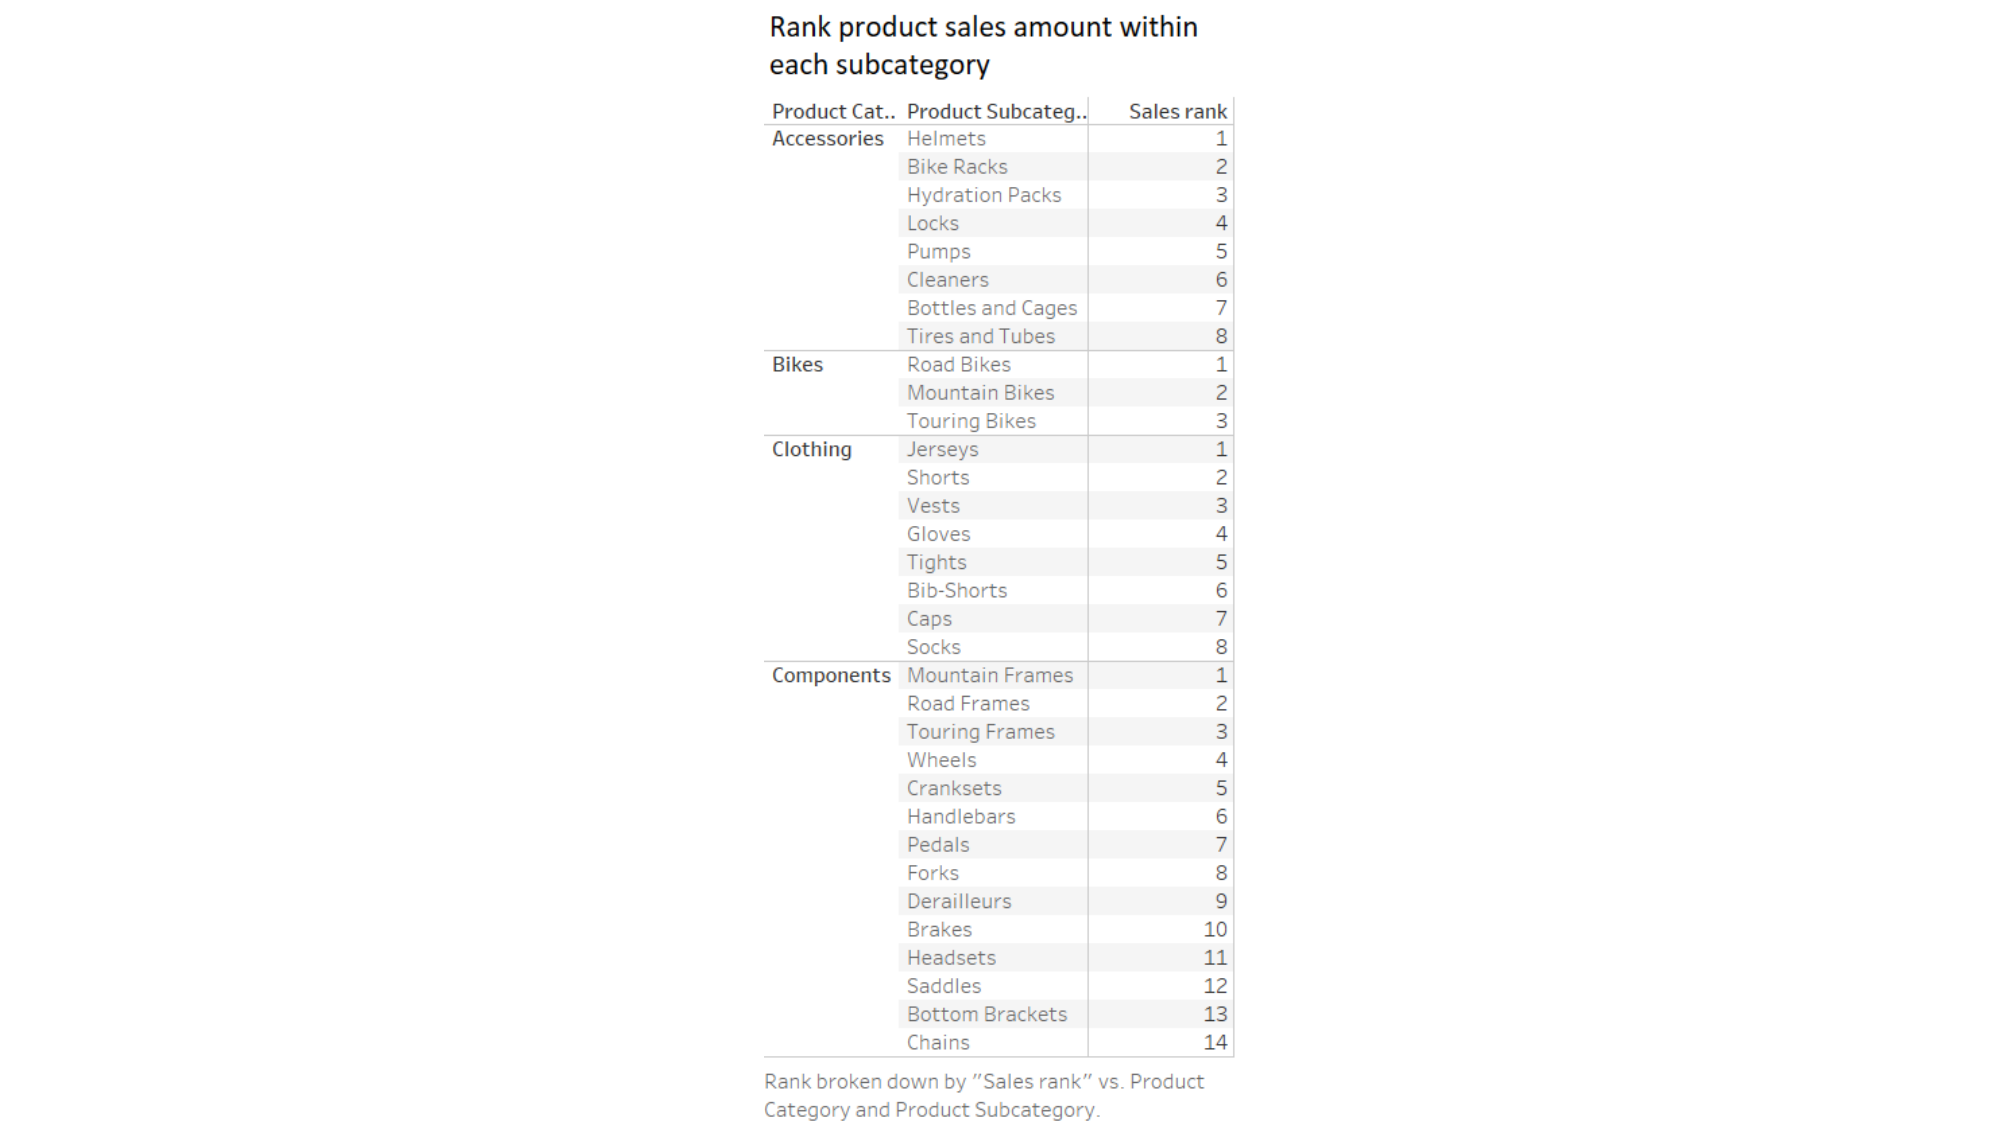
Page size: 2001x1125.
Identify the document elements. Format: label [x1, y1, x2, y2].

picture [764, 0, 1236, 1125]
